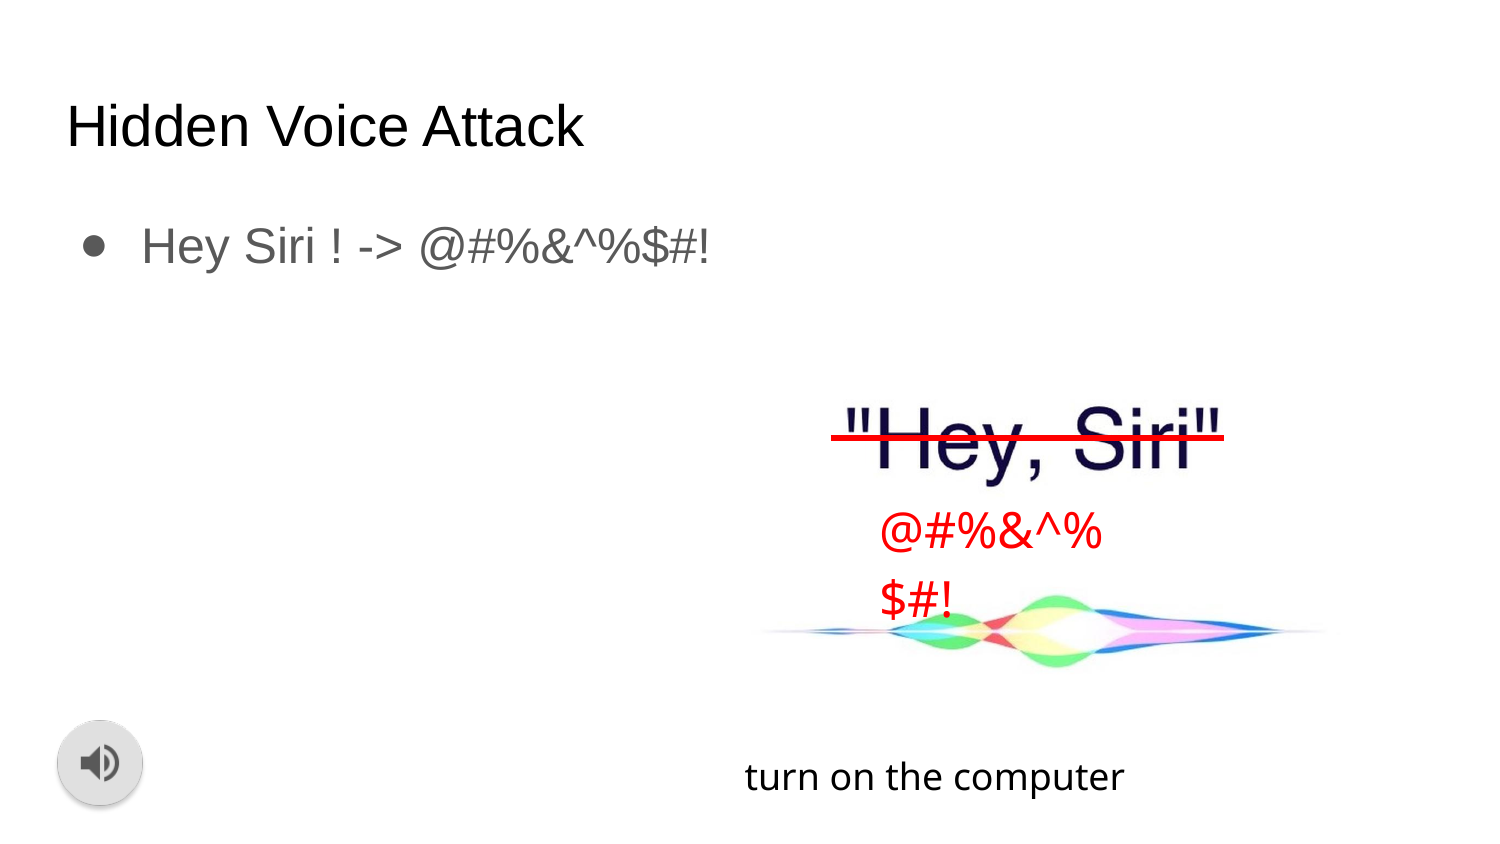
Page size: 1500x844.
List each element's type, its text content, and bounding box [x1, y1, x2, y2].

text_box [830, 437, 1225, 577]
picture [716, 355, 1371, 695]
list Hey Siri ! -> @#%&^%$#! [51, 189, 1449, 750]
text_box turn on the computer [729, 738, 1427, 814]
title Hidden Voice Attack [51, 72, 1449, 167]
picture [48, 712, 151, 814]
